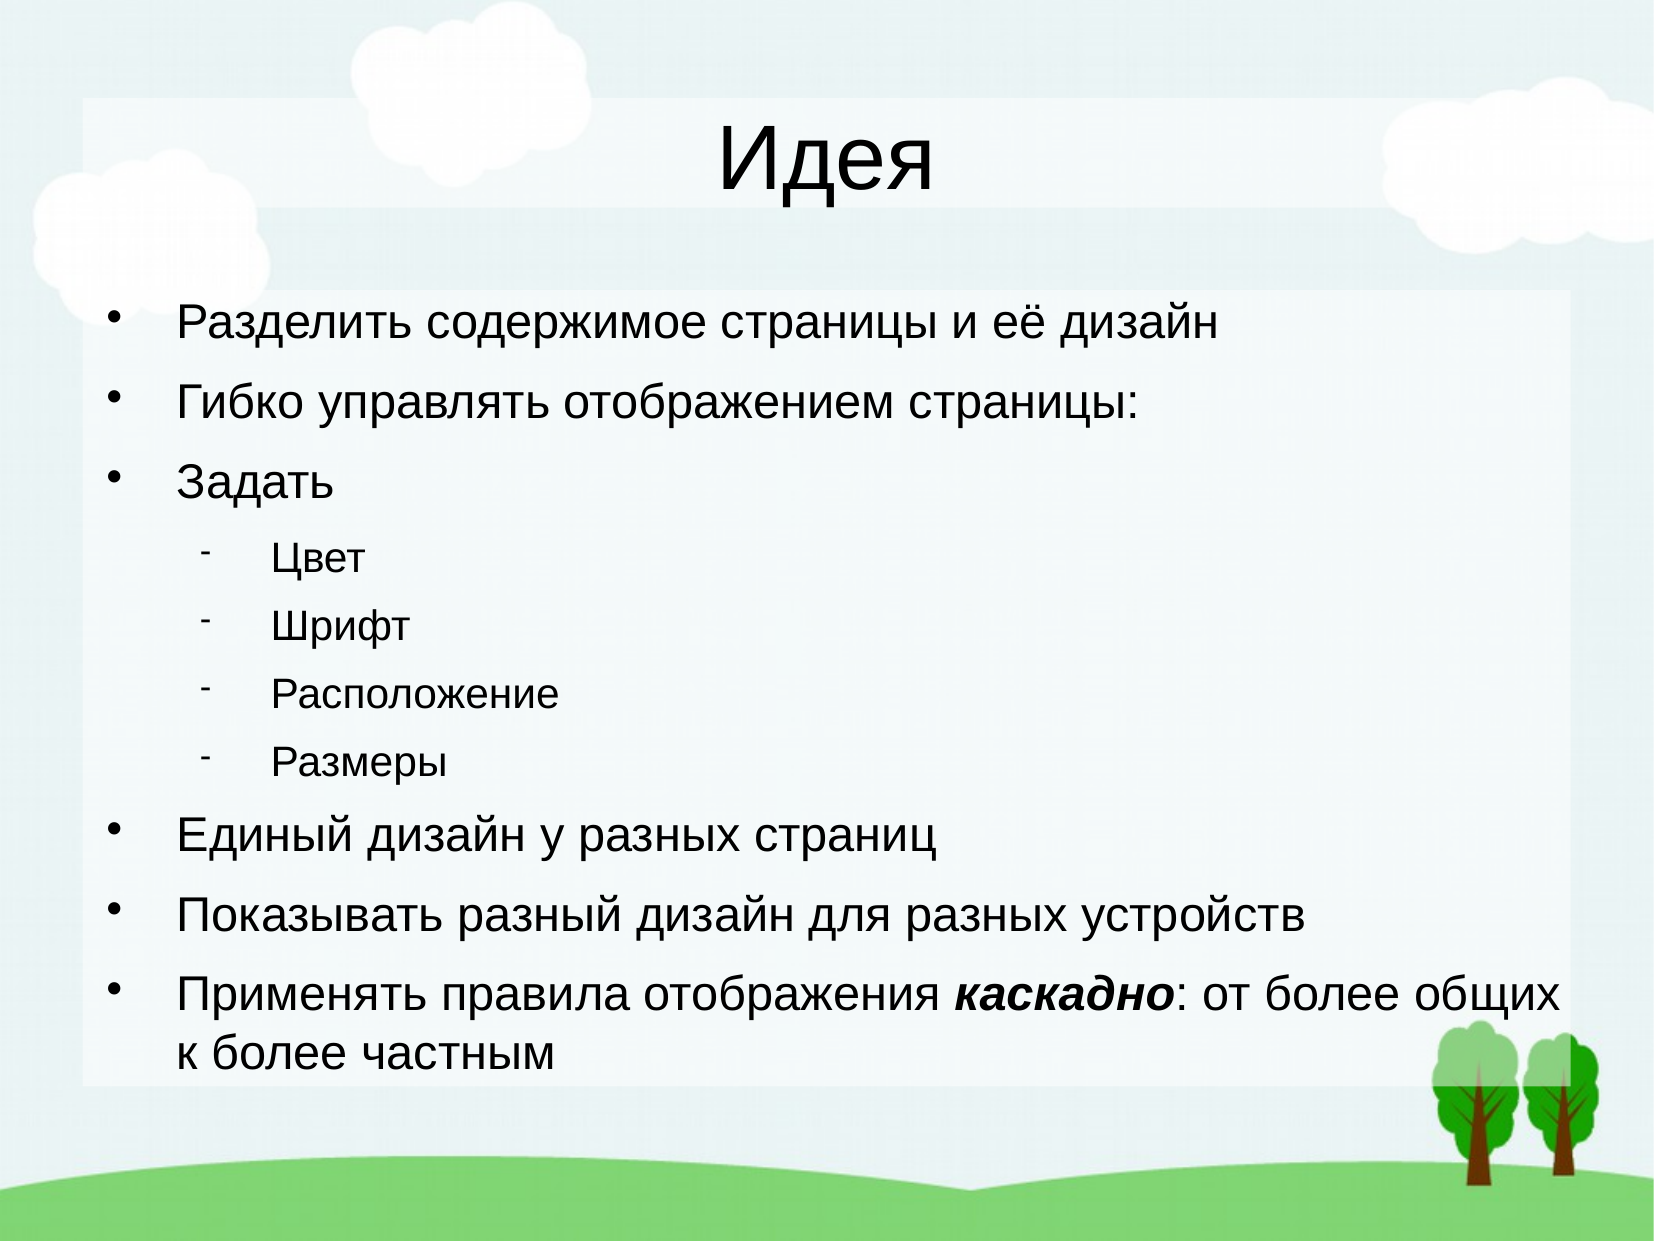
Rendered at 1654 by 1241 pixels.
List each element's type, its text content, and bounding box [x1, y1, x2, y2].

text_box Разделить содержимое страницы и её дизайн Гибко управлять отображением страницы: Задать Цвет Шрифт Расположение Размеры Единый дизайн у разных страниц Показывать разный дизайн для разных устройств Применять правила отображения каскадно: от более общих к более частным [82, 290, 1571, 1087]
picture [0, 0, 1654, 1241]
text_box Идея [82, 97, 1571, 208]
